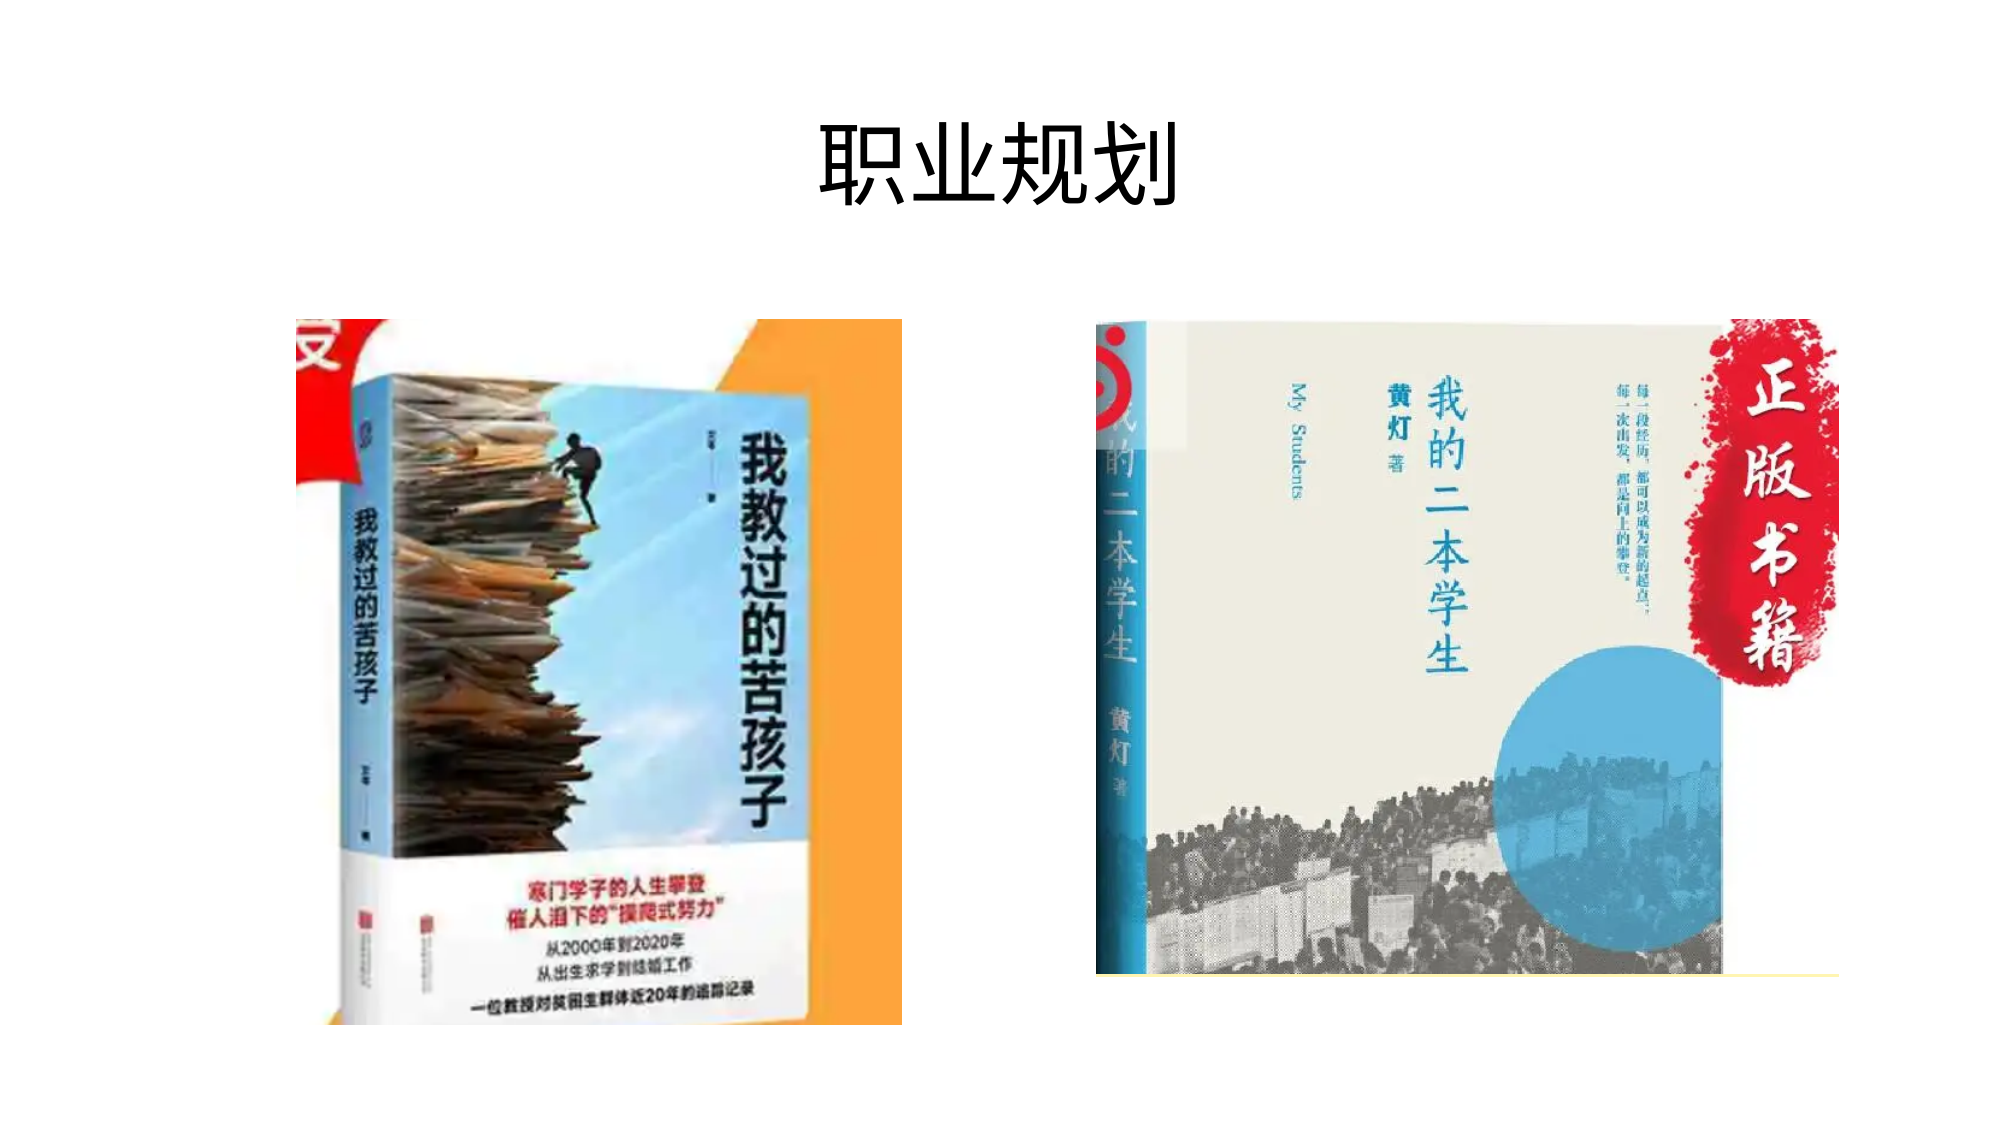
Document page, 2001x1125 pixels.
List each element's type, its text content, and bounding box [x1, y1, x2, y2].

picture [1096, 319, 1839, 977]
picture [296, 319, 902, 1025]
title 职业规划 [137, 59, 1863, 278]
